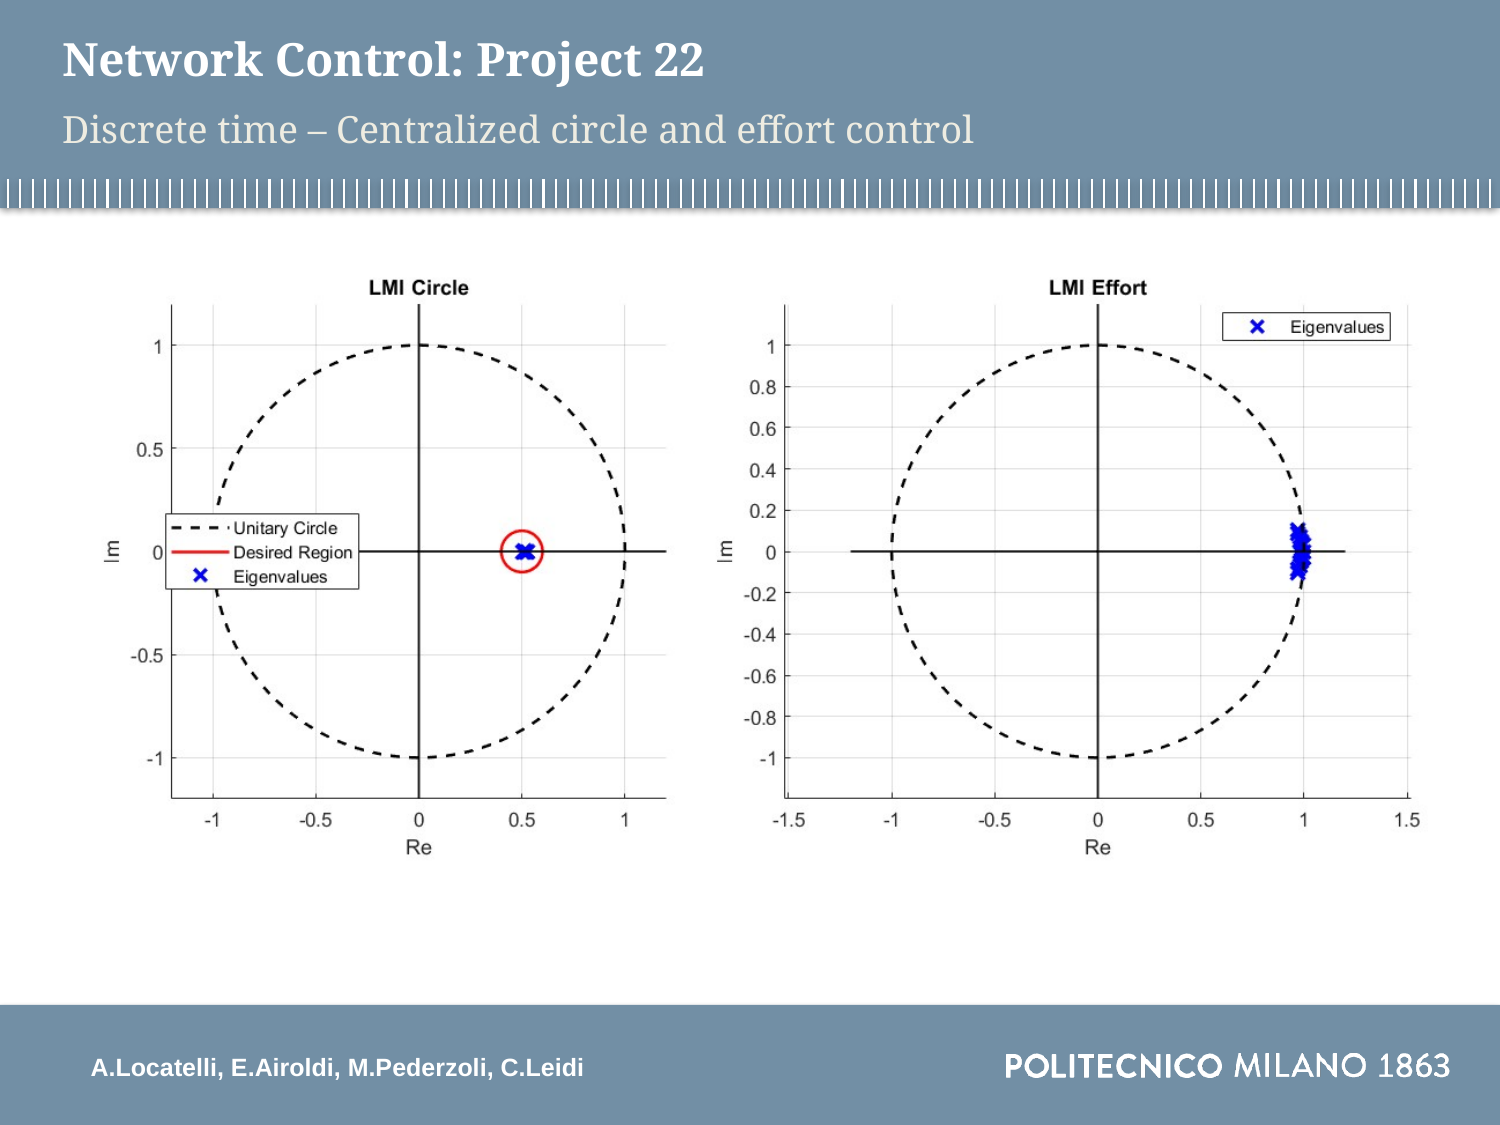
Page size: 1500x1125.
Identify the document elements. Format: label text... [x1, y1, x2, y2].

picture [712, 259, 1446, 866]
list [0, 259, 710, 866]
text_box Discrete time – Centralized circle and effort control [47, 98, 1068, 159]
title Network Control: Project 22 [47, 22, 1455, 161]
picture [999, 1041, 1456, 1089]
